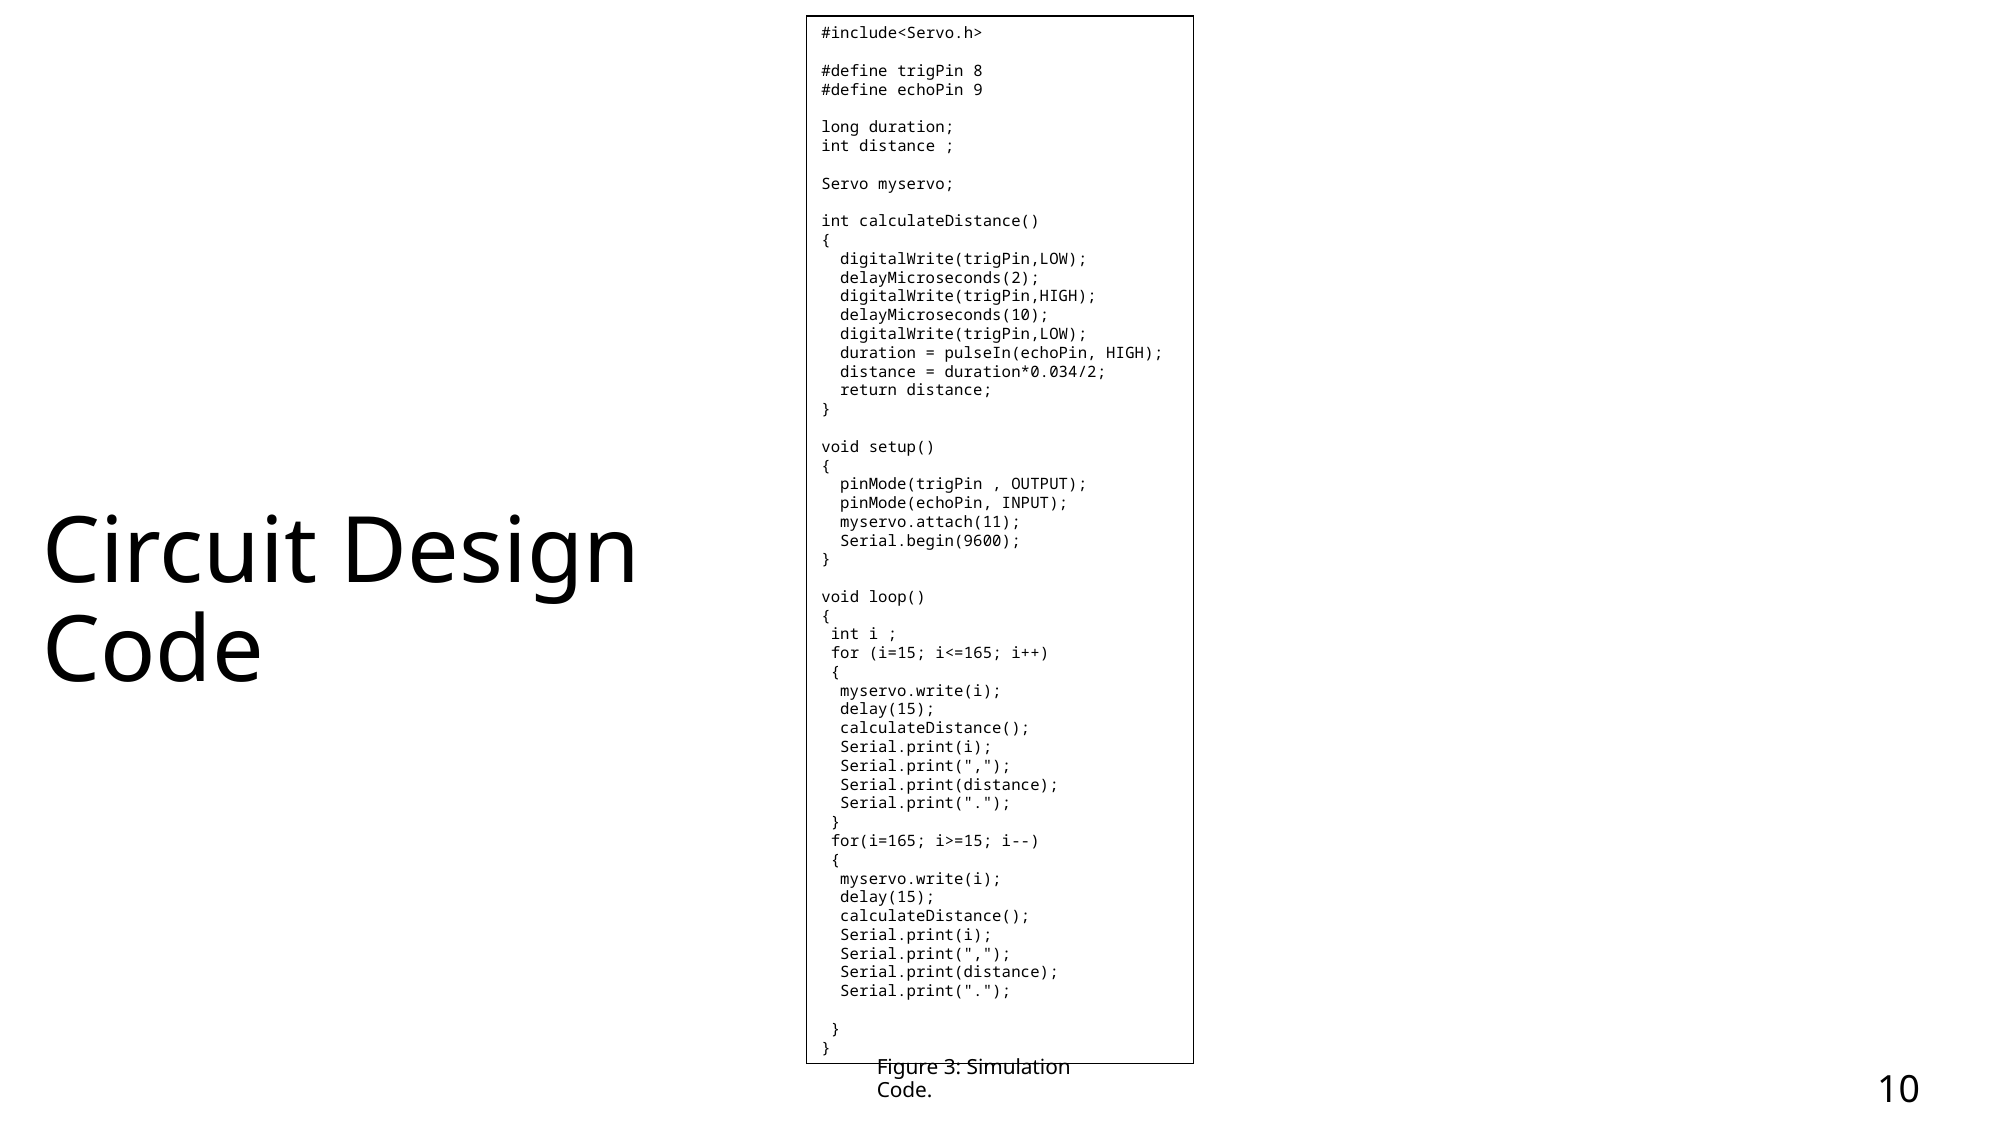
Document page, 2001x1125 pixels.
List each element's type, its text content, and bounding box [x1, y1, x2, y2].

text_box Figure 3: Simulation Code. [861, 1072, 1138, 1109]
text_box #include<Servo.h> #define trigPin 8 #define echoPin 9 long duration; int distance ; Servo myservo; int calculateDistance() { digitalWrite(trigPin,LOW); delayMicroseconds(2); digitalWrite(trigPin,HIGH); delayMicroseconds(10); digitalWrite(trigPin,LOW); duration = pulseIn(echoPin, HIGH); distance = duration*0.034/2; return distance; } void setup() { pinMode(trigPin , OUTPUT); pinMode(echoPin, INPUT); myservo.attach(11); Serial.begin(9600); } void loop() { int i ; for (i=15; i<=165; i++) { myservo.write(i); delay(15); calculateDistance(); Serial.print(i); Serial.print(","); Serial.print(distance); Serial.print("."); } for(i=165; i>=15; i--) { myservo.write(i); delay(15); calculateDistance(); Serial.print(i); Serial.print(","); Serial.print(distance); Serial.print("."); } } [806, 15, 1194, 1064]
text_box Circuit Design Code [27, 496, 799, 629]
text_box 10 [1862, 1058, 1982, 1118]
